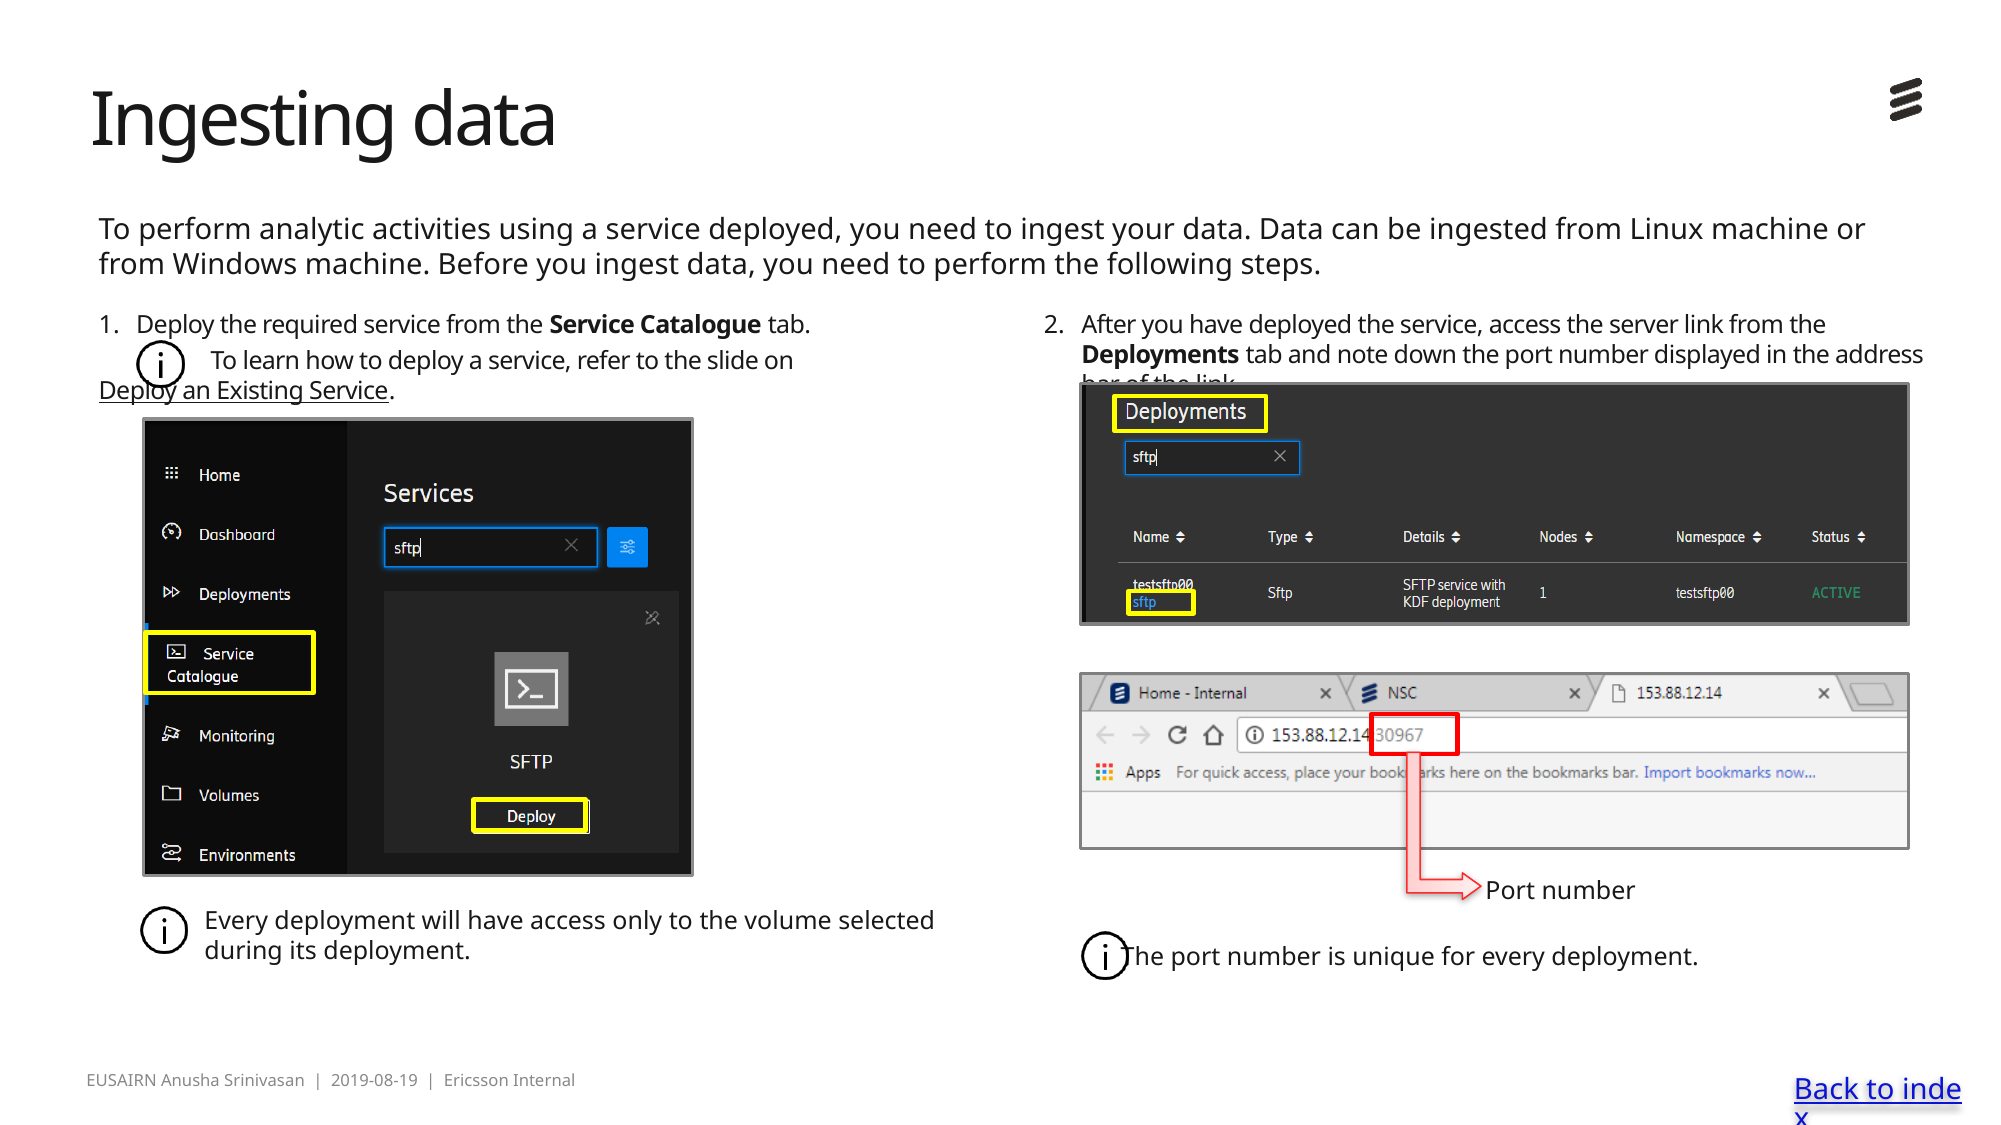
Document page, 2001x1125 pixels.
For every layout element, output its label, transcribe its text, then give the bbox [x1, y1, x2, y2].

picture [136, 340, 185, 389]
text_box To perform analytic activities using a service deployed, you need to ingest your data. Data can be ingested from Linux machine or from Windows machine. Before you ingest data, you need to perform the following steps. [86, 210, 1932, 281]
text_box Back to index [1781, 1070, 1978, 1111]
text_box The port number is unique for every deployment. [1133, 939, 1712, 970]
picture [139, 905, 188, 954]
picture [1080, 931, 1129, 980]
list After you have deployed the service, access the server link from the Deployments tab and note down the port number displayed in the address bar of the link. [1031, 302, 1930, 1024]
list Deploy the required service from the Service Catalogue tab. To learn how to deploy a service, refer to the slide on Deploy an Existing Service. [86, 302, 1009, 1024]
text_box Port number [1473, 874, 1648, 905]
text_box Every deployment will have access only to the volume selected during its deployment. [192, 904, 964, 965]
picture [145, 420, 692, 875]
title Ingesting data [78, 77, 1450, 256]
picture [1081, 384, 1908, 623]
picture [1081, 674, 1908, 848]
text_box [1406, 857, 1473, 901]
